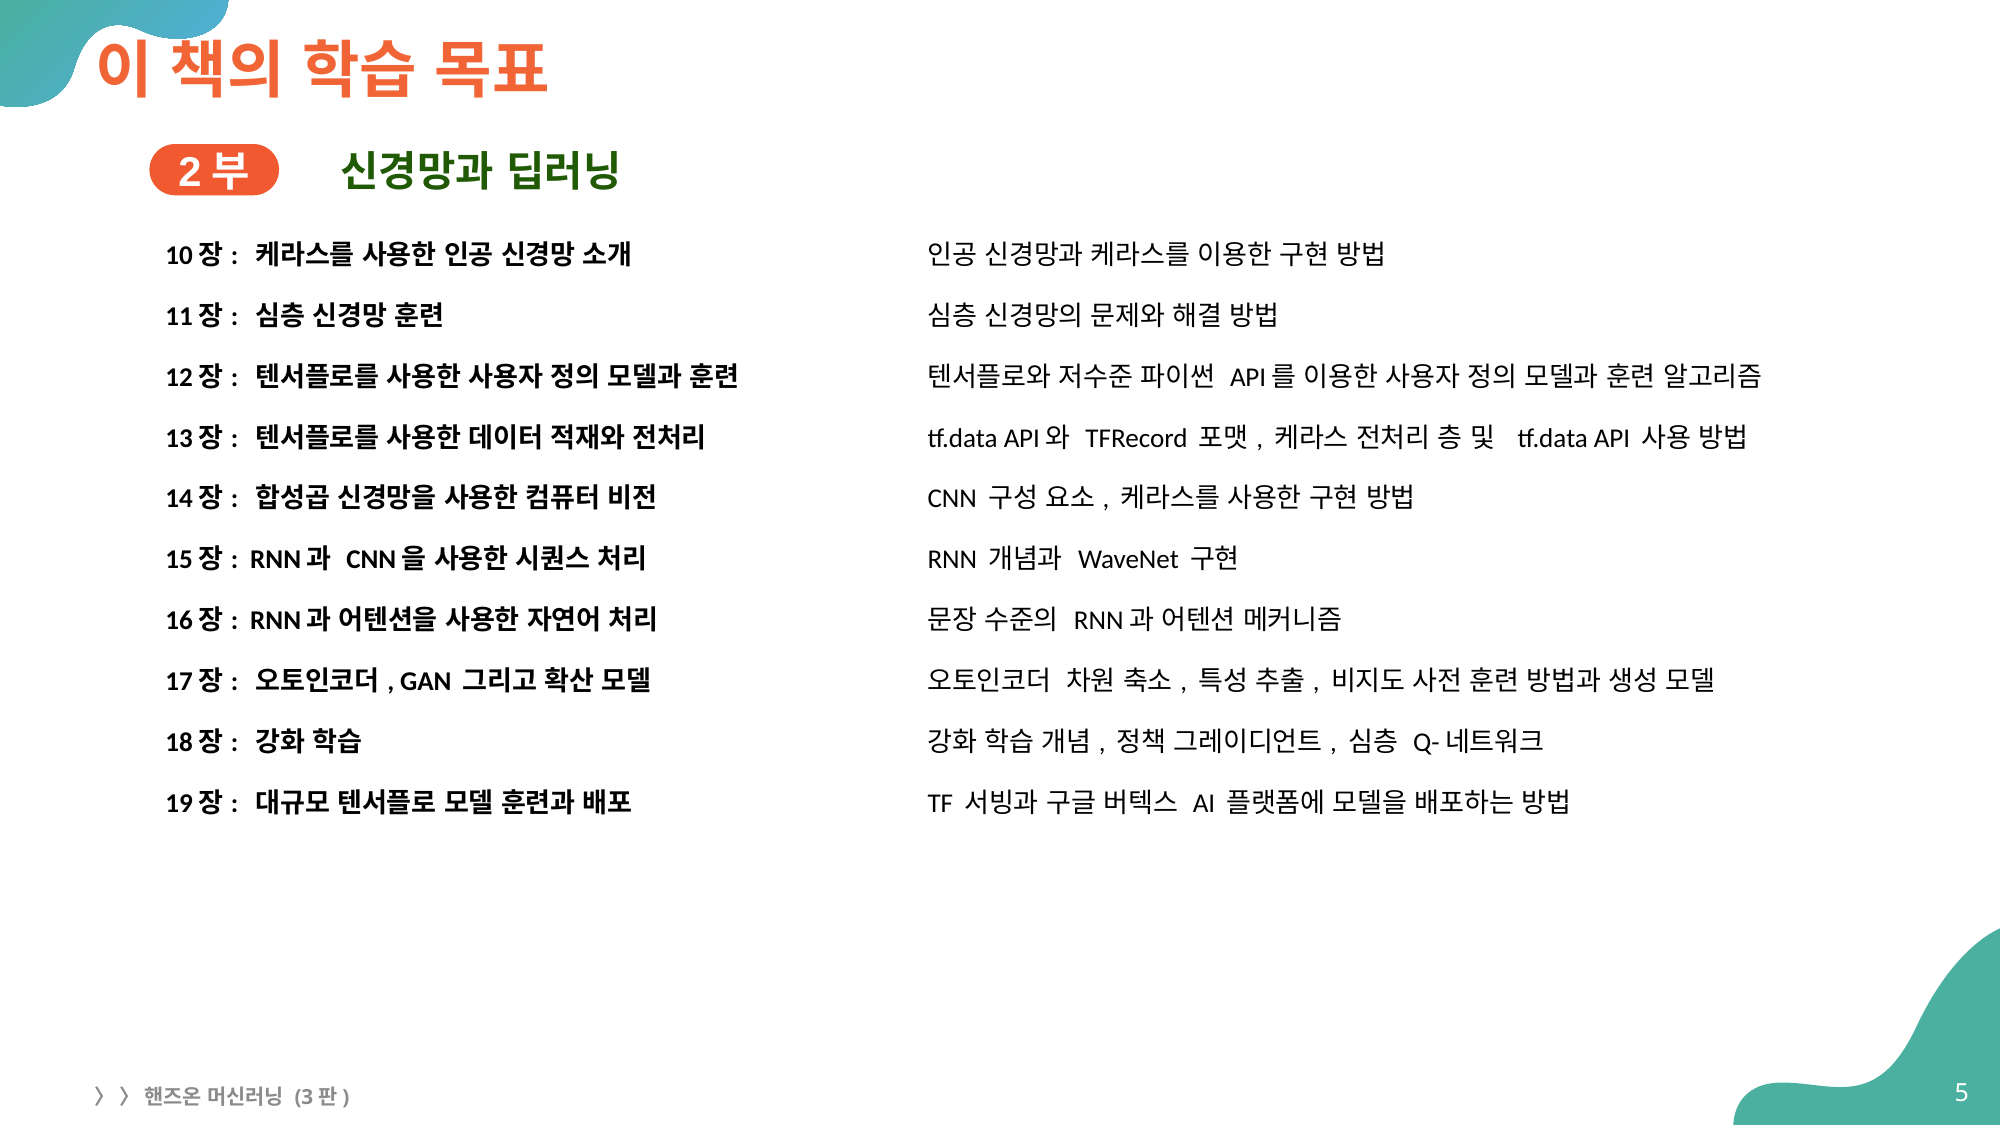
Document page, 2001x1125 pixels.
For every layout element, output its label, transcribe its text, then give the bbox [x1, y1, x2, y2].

footer 〉 〉 핸즈온 머신러닝 (3판) [79, 1078, 755, 1114]
table_cell 13장: 텐서플로를 사용한 데이터 적재와 전처리 [150, 408, 912, 469]
table_cell CNN 구성 요소, 케라스를 사용한 구현 방법 [912, 469, 1892, 530]
table_cell 문장 수준의 RNN과 어텐션 메커니즘 [912, 591, 1892, 652]
table_cell 오토인코더 차원 축소, 특성 추출, 비지도 사전 훈련 방법과 생성 모델 [912, 652, 1892, 712]
table_cell 텐서플로와 저수준 파이썬 API를 이용한 사용자 정의 모델과 훈련 알고리즘 [912, 347, 1892, 408]
text_box 2부 [148, 143, 281, 197]
table_cell 강화 학습 개념, 정책 그레이디언트, 심층 Q-네트워크 [912, 712, 1892, 773]
table_cell 심층 신경망의 문제와 해결 방법 [912, 287, 1892, 347]
table_cell 15장: RNN과 CNN을 사용한 시퀀스 처리 [150, 530, 912, 591]
table_header 인공 신경망과 케라스를 이용한 구현 방법 [912, 226, 1892, 287]
table_cell 14장: 합성곱 신경망을 사용한 컴퓨터 비전 [150, 469, 912, 530]
table_cell tf.data API와 TFRecord 포맷, 케라스 전처리 층 및 tf.data API 사용 방법 [912, 408, 1892, 469]
text_box 신경망과 딥러닝 [325, 136, 637, 202]
table_cell TF 서빙과 구글 버텍스 AI 플랫폼에 모델을 배포하는 방법 [912, 773, 1892, 834]
table_cell 18장: 강화 학습 [150, 712, 912, 773]
table_cell 19장: 대규모 텐서플로 모델 훈련과 배포 [150, 773, 912, 834]
table_cell 17장: 오토인코더, GAN 그리고 확산 모델 [150, 652, 912, 712]
table_cell RNN 개념과 WaveNet 구현 [912, 530, 1892, 591]
title 이 책의 학습 목표 [79, 17, 1931, 128]
table_cell 16장: RNN과 어텐션을 사용한 자연어 처리 [150, 591, 912, 652]
table_cell 12장: 텐서플로를 사용한 사용자 정의 모델과 훈련 [150, 347, 912, 408]
table_cell 11장: 심층 신경망 훈련 [150, 287, 912, 347]
slide_number 5 [1917, 1063, 1984, 1124]
table_header 10장: 케라스를 사용한 인공 신경망 소개 [150, 226, 912, 287]
